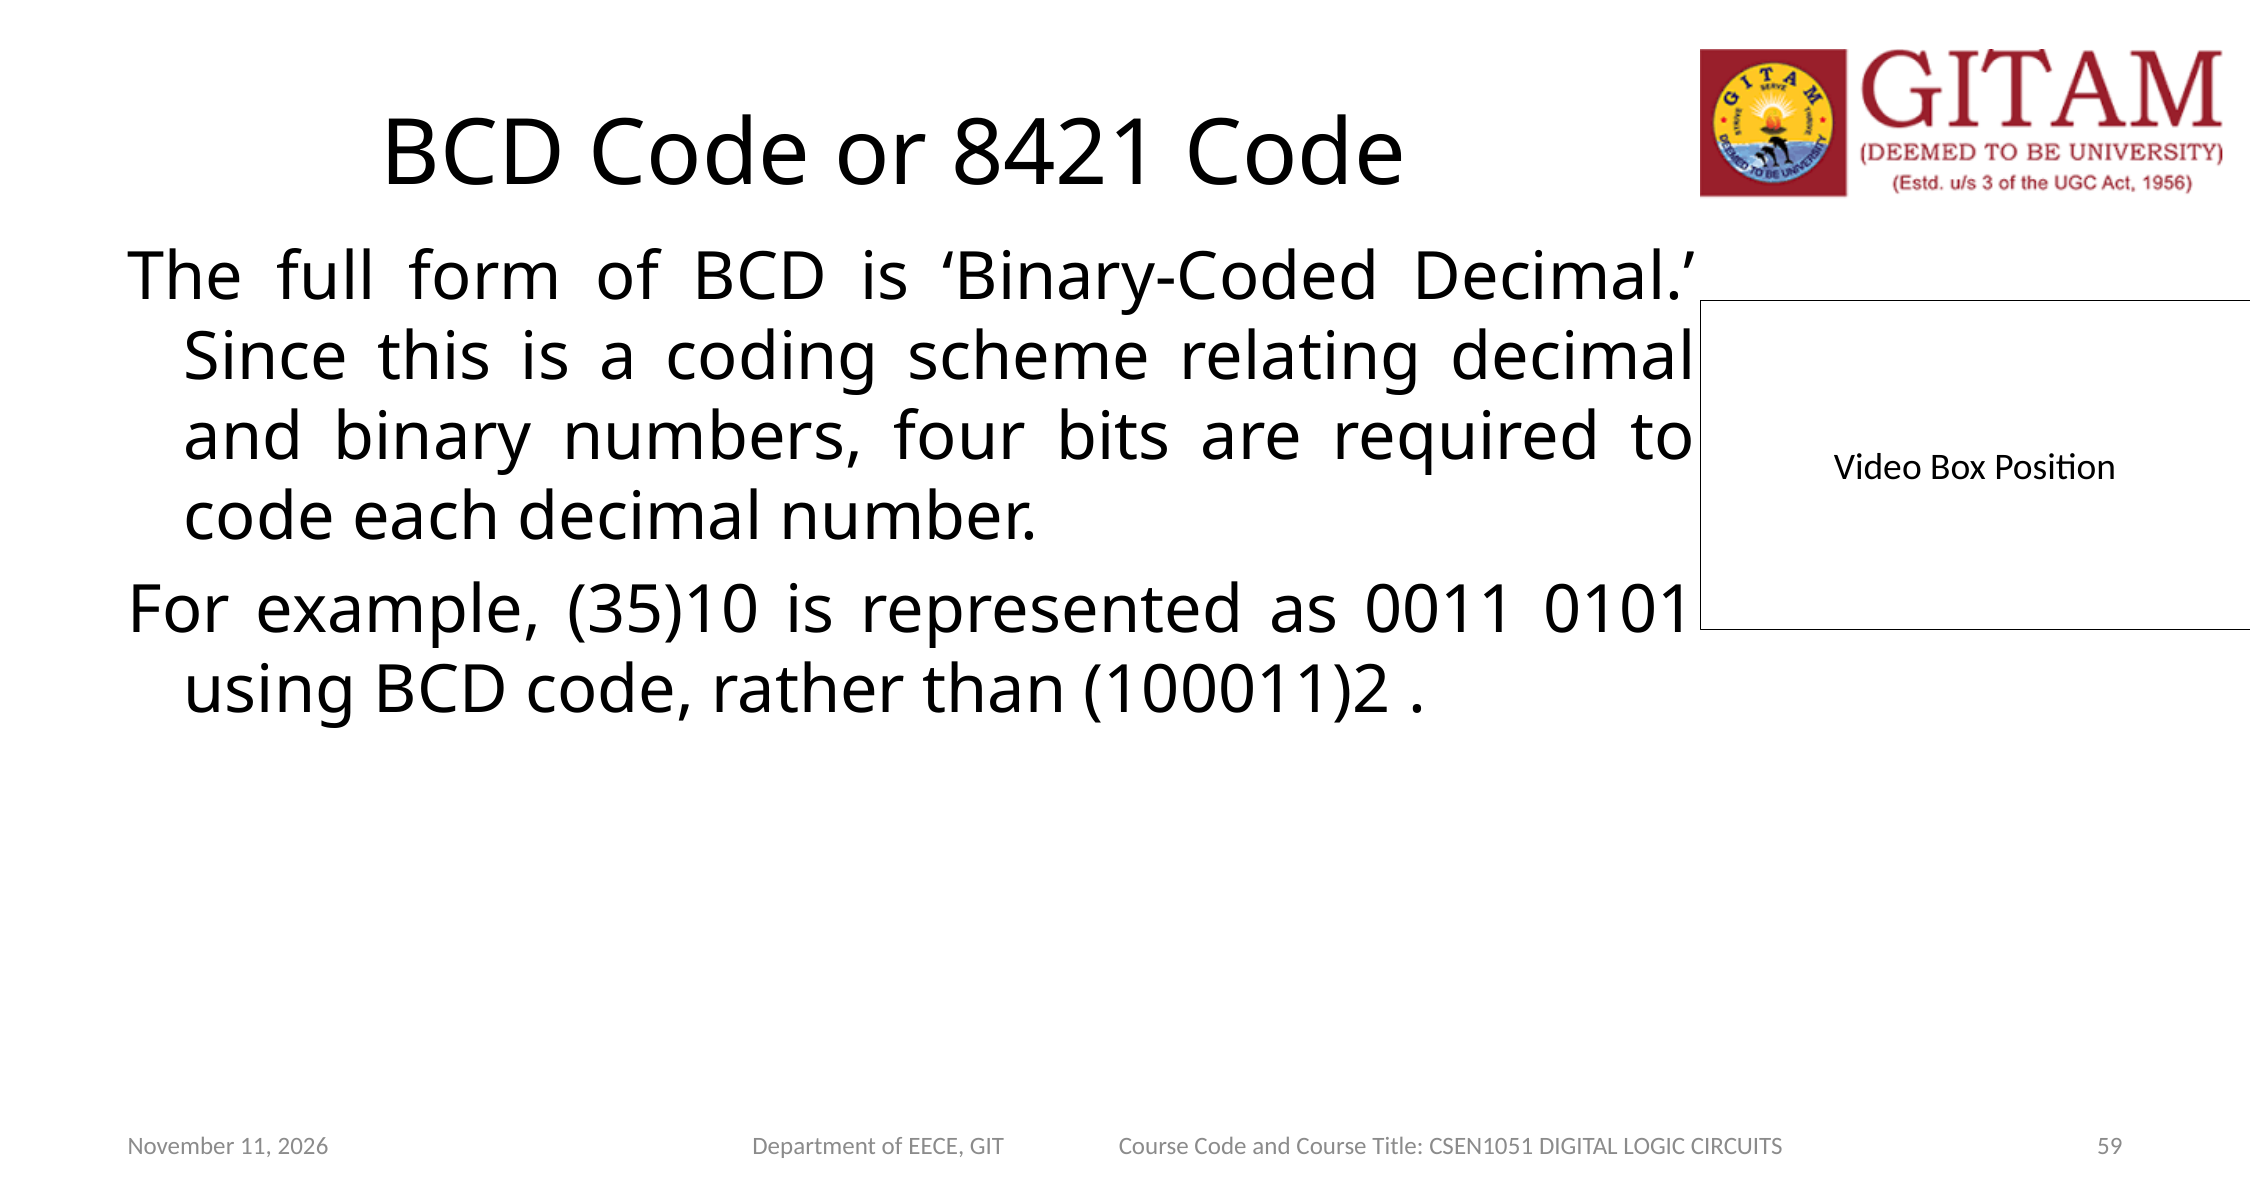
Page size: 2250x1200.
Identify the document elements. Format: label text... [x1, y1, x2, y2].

text_box Video Box Position [1700, 299, 2250, 630]
slide_number 59 [2025, 1112, 2138, 1177]
picture [1699, 49, 2235, 201]
title BCD Code or 8421 Code [112, 48, 1675, 249]
list The full form of BCD is ‘Binary-Coded Decimal.’ Since this is a coding scheme relating decimal and binary numbers, four bits are required to code each decimal number. For example, (35)10 is represented as 0011 0101 using BCD code, rather than (100011)2 . [112, 224, 1713, 975]
footer Department of EECE, GIT Course Code and Course Title: CSEN1051 DIGITAL LOGIC CIRCUITS [638, 1112, 2025, 1177]
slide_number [112, 1112, 638, 1177]
